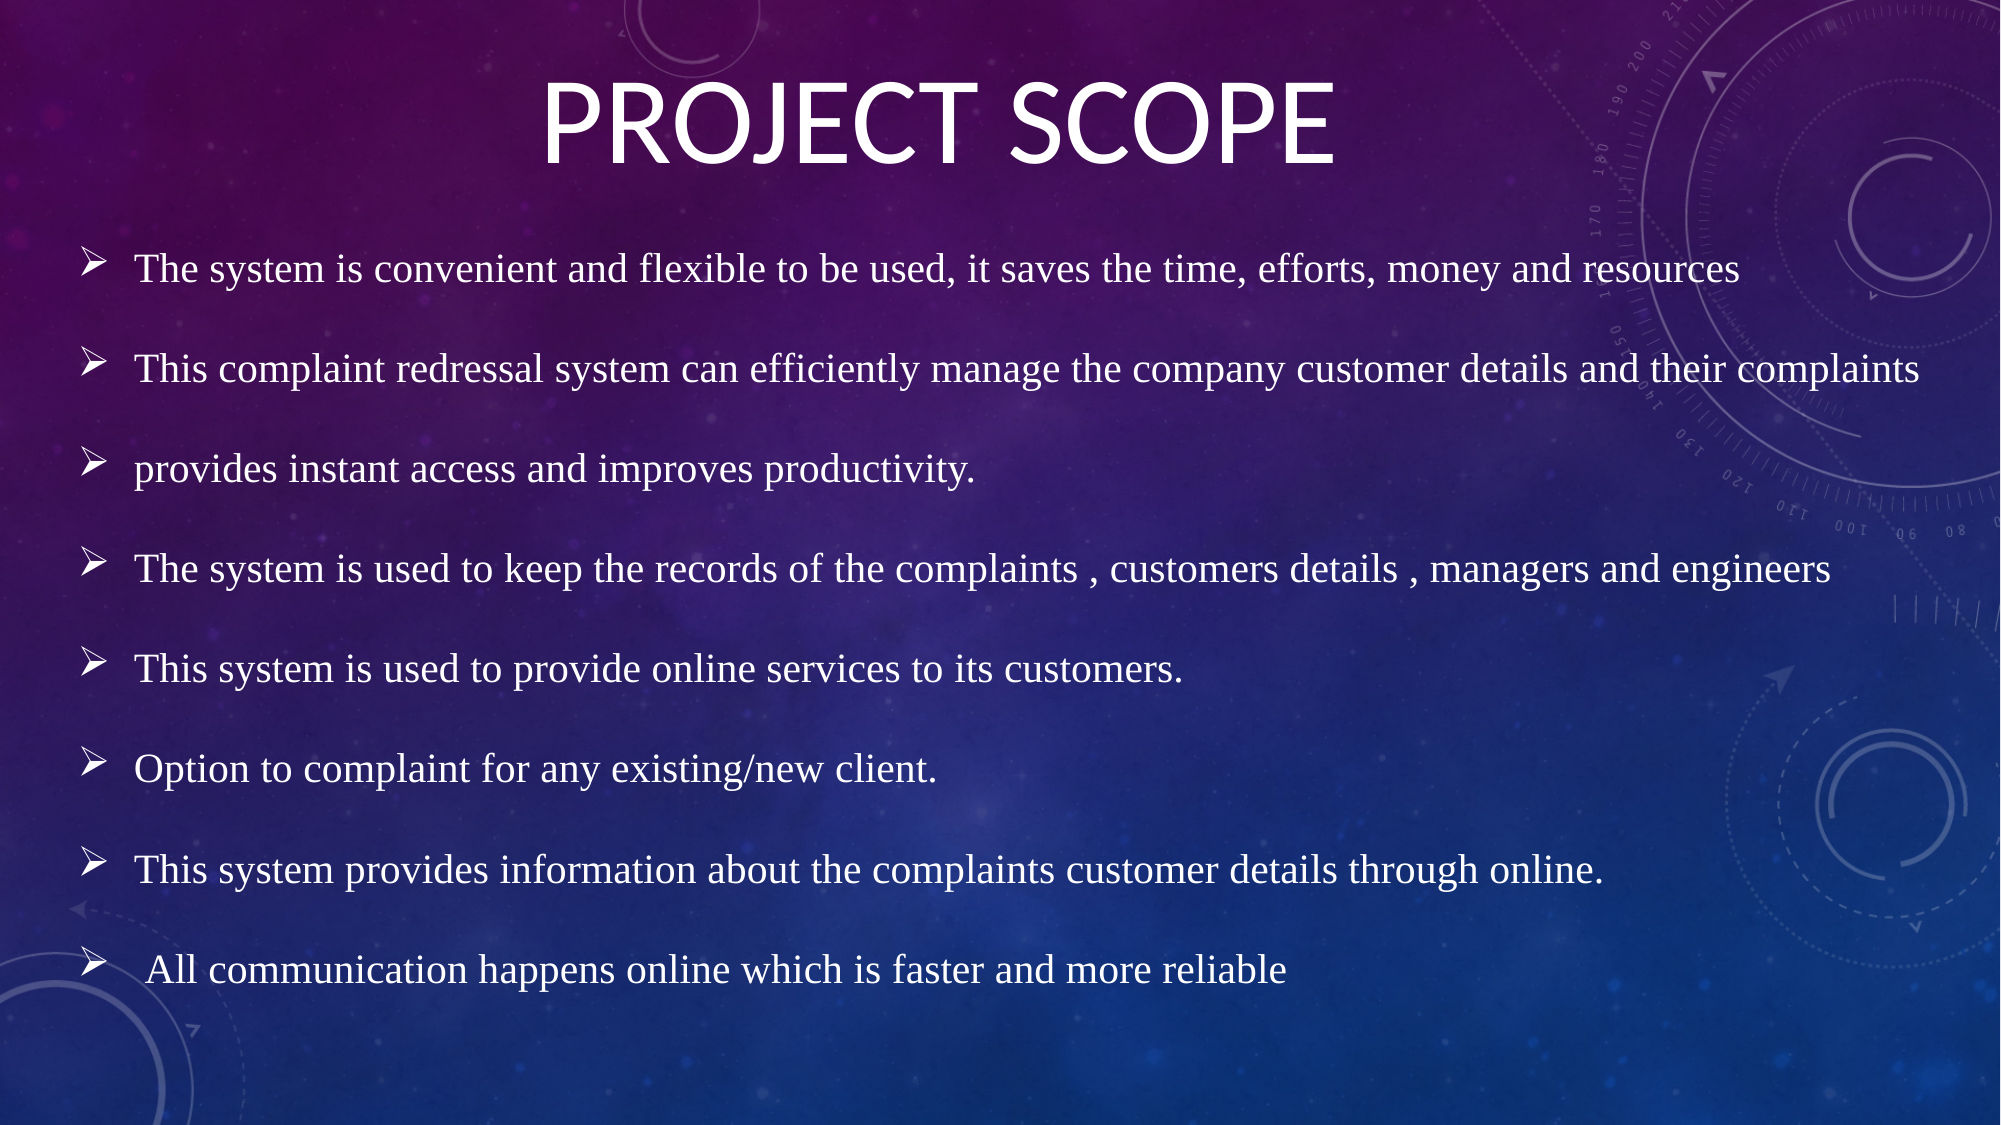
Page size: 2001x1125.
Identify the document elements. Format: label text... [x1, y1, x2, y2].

picture [0, 0, 2001, 1125]
text_box The system is convenient and flexible to be used, it saves the time, efforts, money and resources This complaint redressal system can efficiently manage the company customer details and their complaints provides instant access and improves productivity. The system is used to keep the records of the complaints , customers details , managers and engineers This system is used to provide online services to its customers. Option to complaint for any existing/new client. This system provides information about the complaints customer details through online. All communication happens online which is faster and more reliable [63, 233, 1937, 1049]
text_box PROJECT SCOPE [525, 30, 1354, 196]
